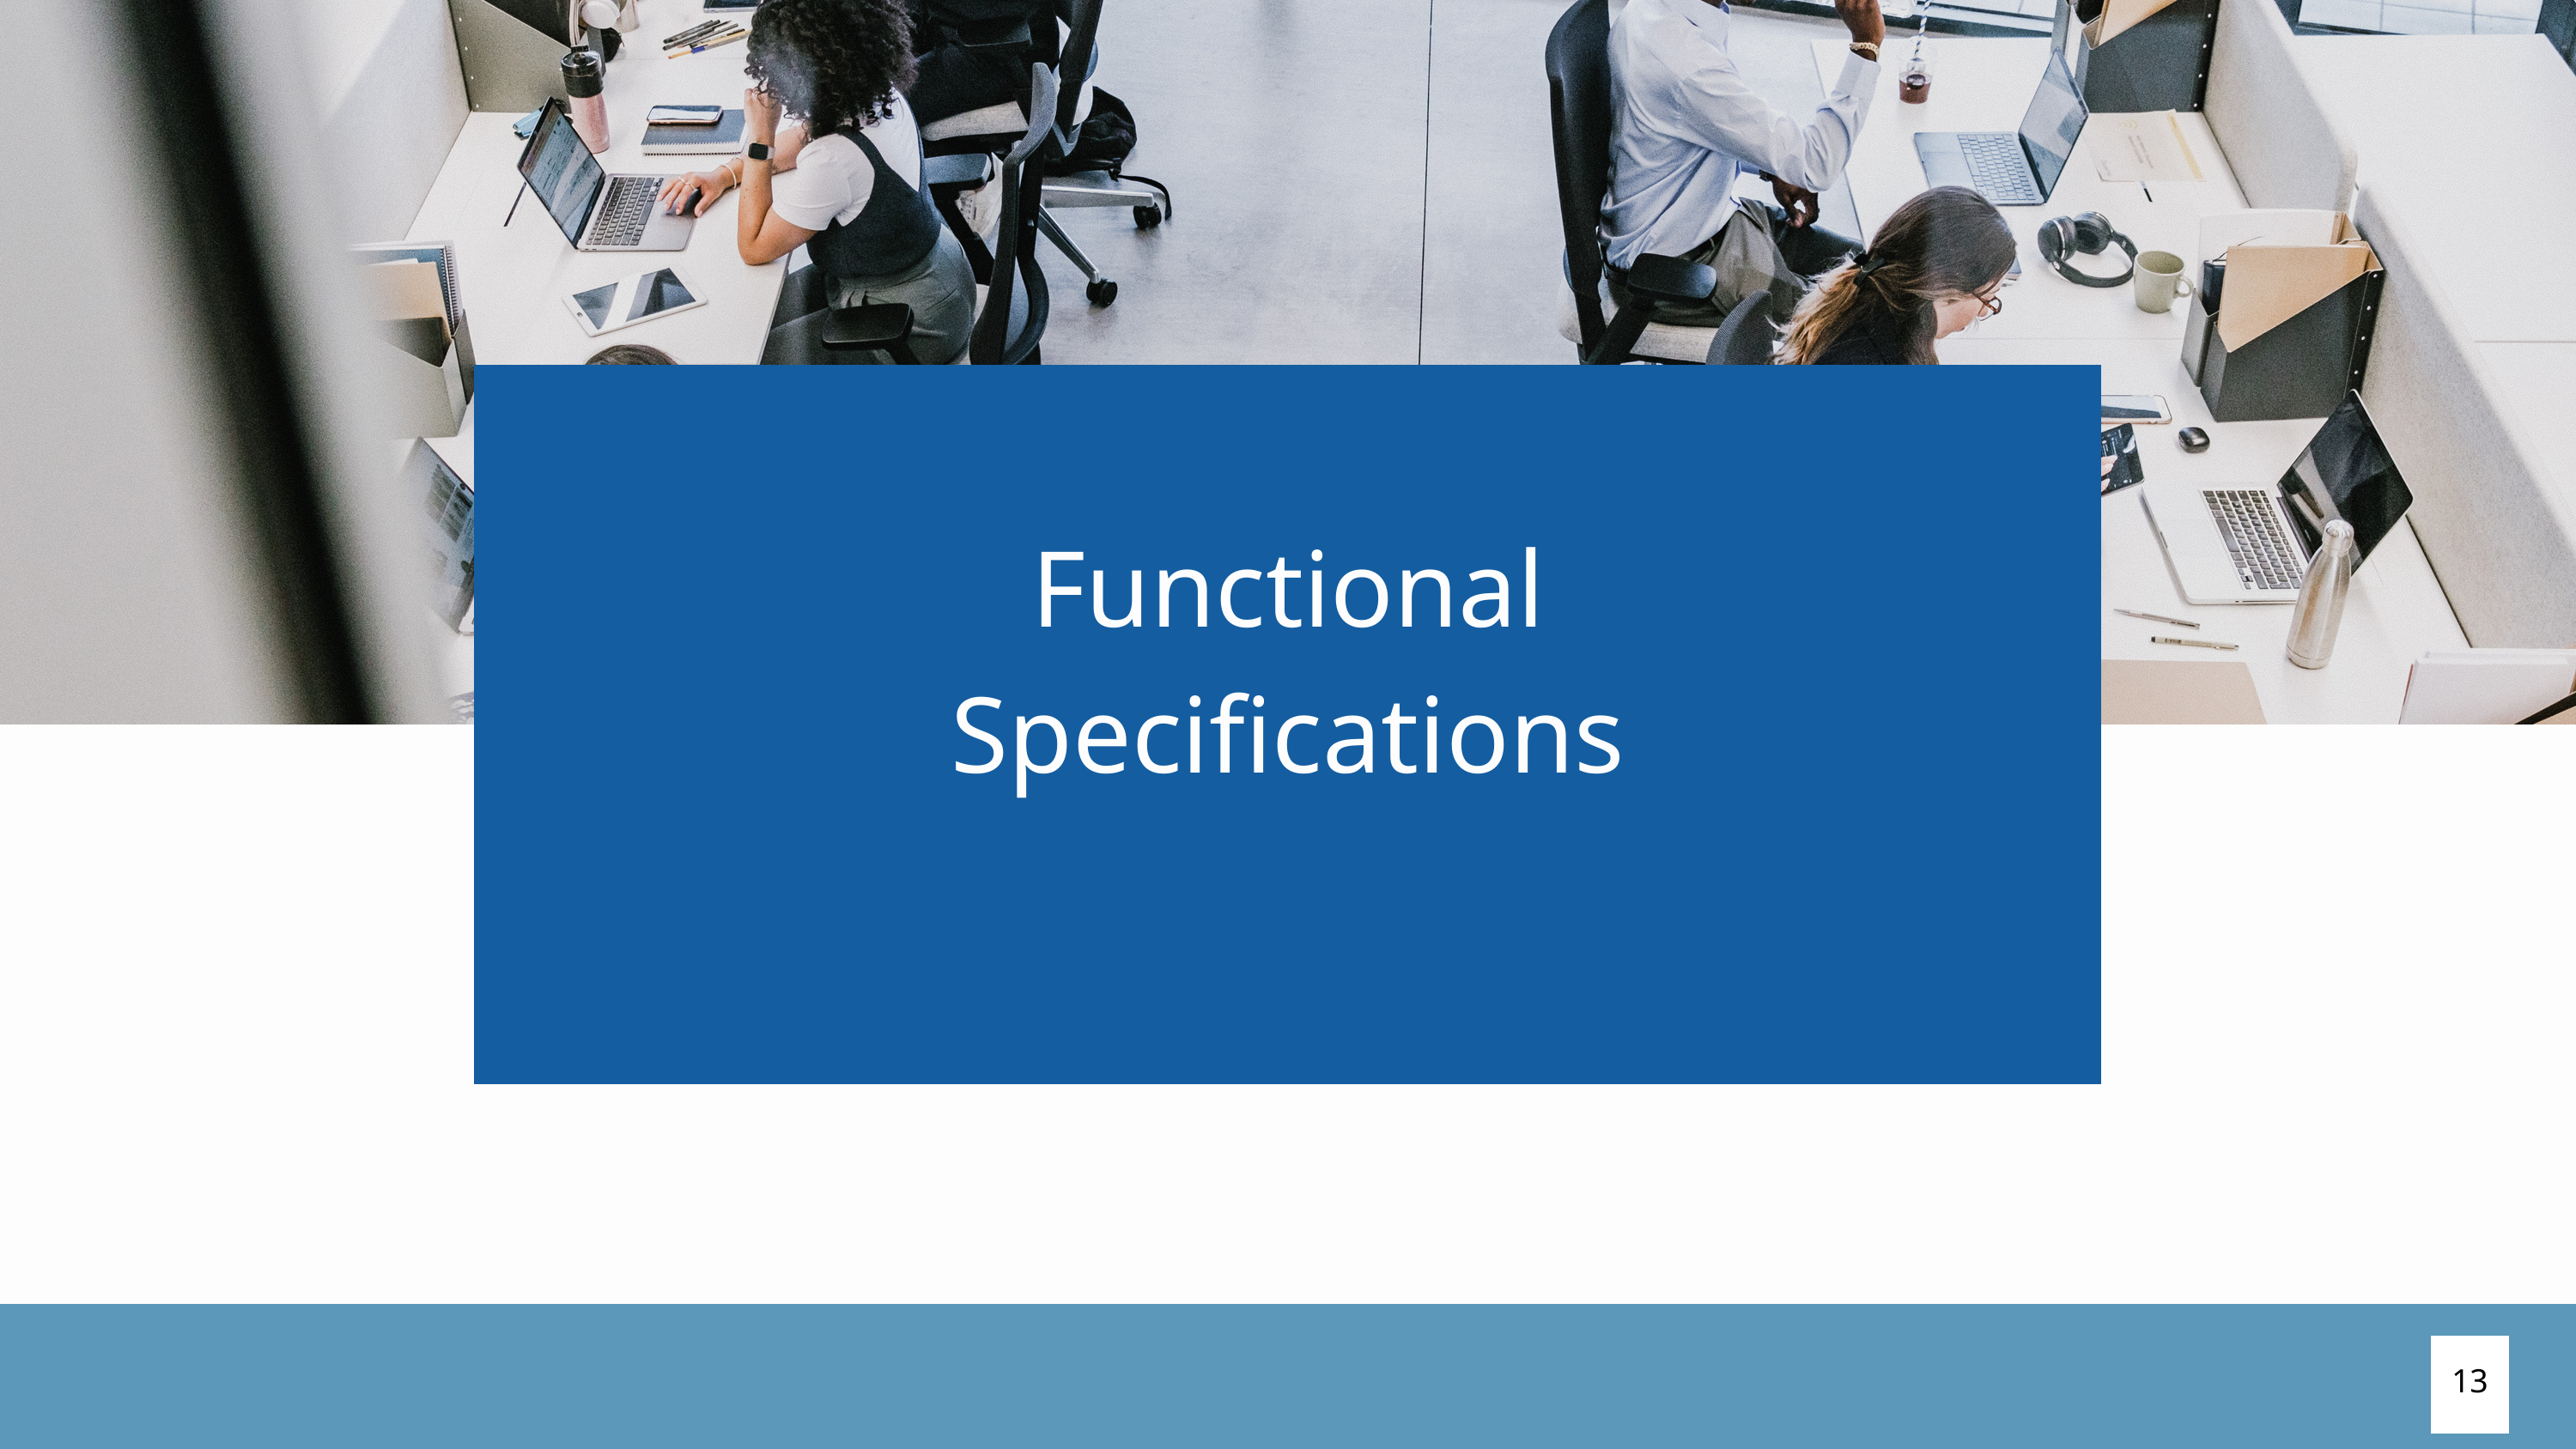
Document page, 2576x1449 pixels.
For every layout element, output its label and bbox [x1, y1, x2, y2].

text_box [2431, 1335, 2509, 1434]
text_box [0, 1303, 2576, 1449]
text_box [0, 0, 2576, 724]
text_box [474, 364, 2102, 1084]
